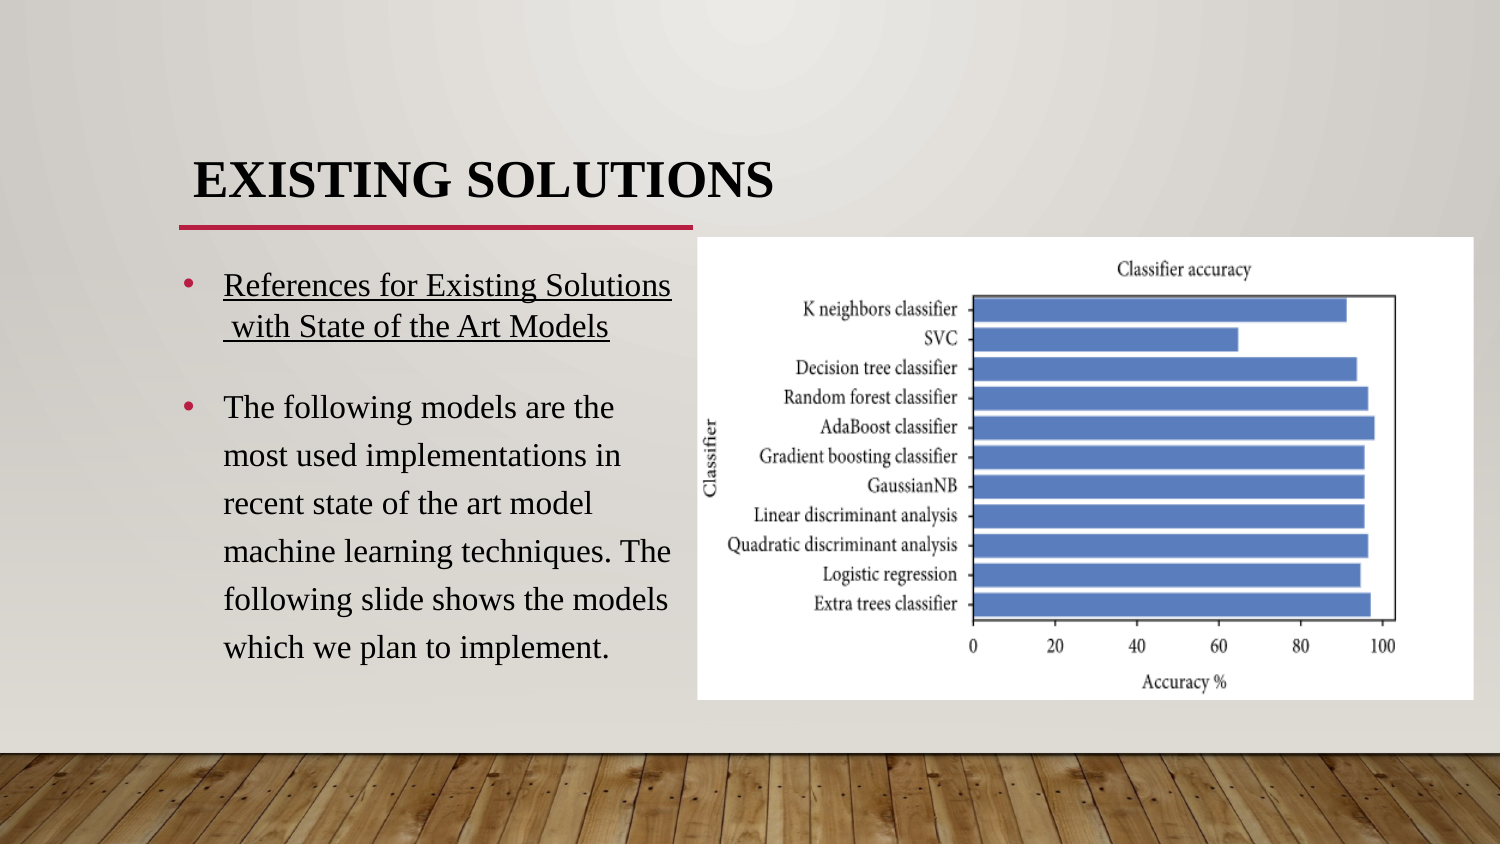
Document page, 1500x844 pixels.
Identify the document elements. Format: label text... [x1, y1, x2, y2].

picture [696, 237, 1474, 700]
text_box [0, 0, 1500, 247]
title Existing Solutions [178, 144, 986, 217]
text_box [0, 247, 1500, 752]
list References for Existing Solutions with State of the Art Models The following models are the most used implementations in recent state of the art model machine learning techniques. The following slide shows the models which we plan to implement. [127, 247, 692, 673]
picture [0, 755, 1500, 844]
